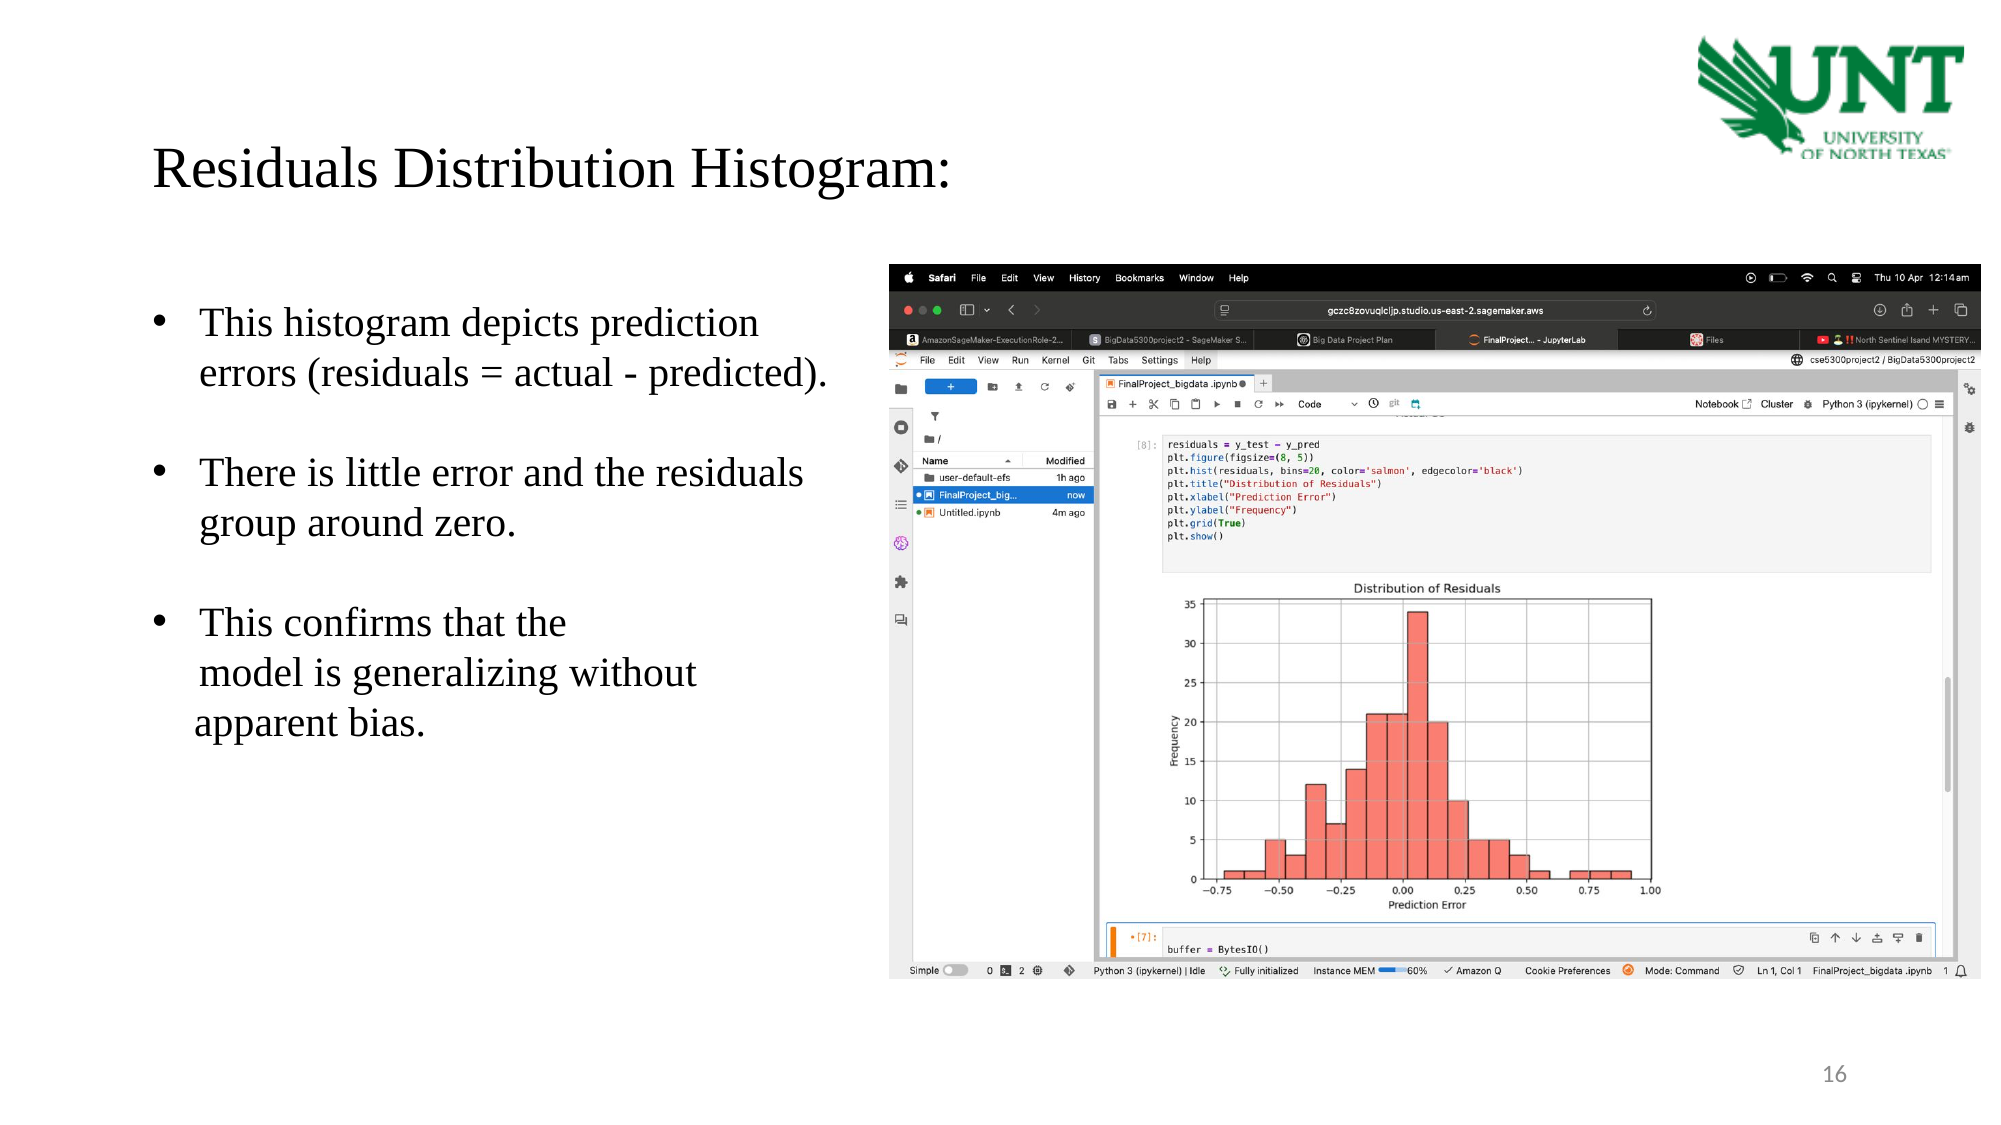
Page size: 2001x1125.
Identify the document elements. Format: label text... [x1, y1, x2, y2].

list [889, 264, 1981, 979]
text_box This histogram depicts prediction errors (residuals = actual - predicted). There is little error and the residuals group around zero. This confirms that the model is generalizing without apparent bias. [137, 287, 847, 933]
slide_number 16 [1412, 1042, 1863, 1103]
title Residuals Distribution Histogram: [137, 59, 1863, 278]
